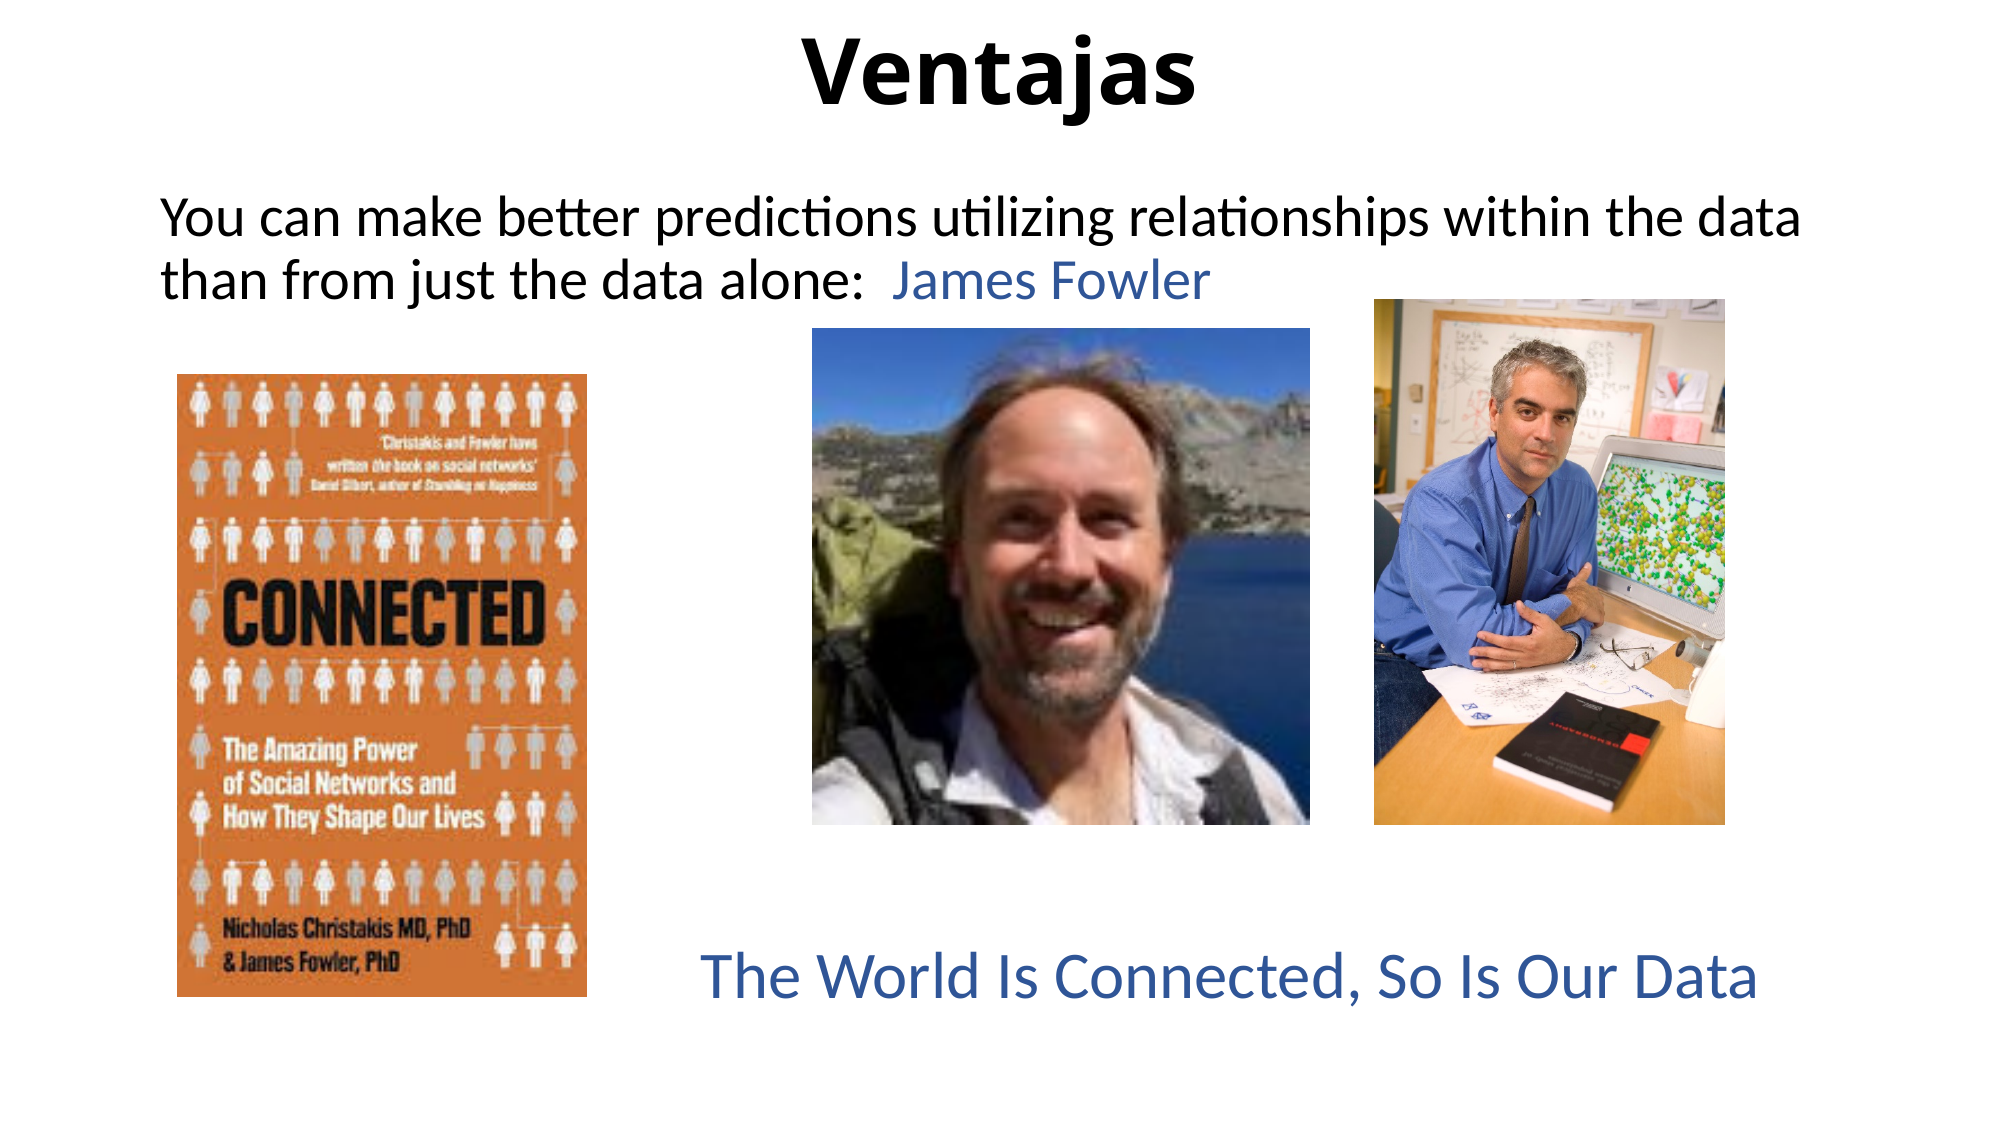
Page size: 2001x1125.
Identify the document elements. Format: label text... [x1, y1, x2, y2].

picture [812, 328, 1310, 825]
text_box The World Is Connected, So Is Our Data [685, 924, 1776, 1019]
list You can make better predictions utilizing relationships within the data than from just the data alone: James Fowler [145, 178, 1889, 324]
picture [1374, 299, 1725, 825]
title Ventajas [137, 2, 1863, 148]
picture [177, 374, 587, 997]
